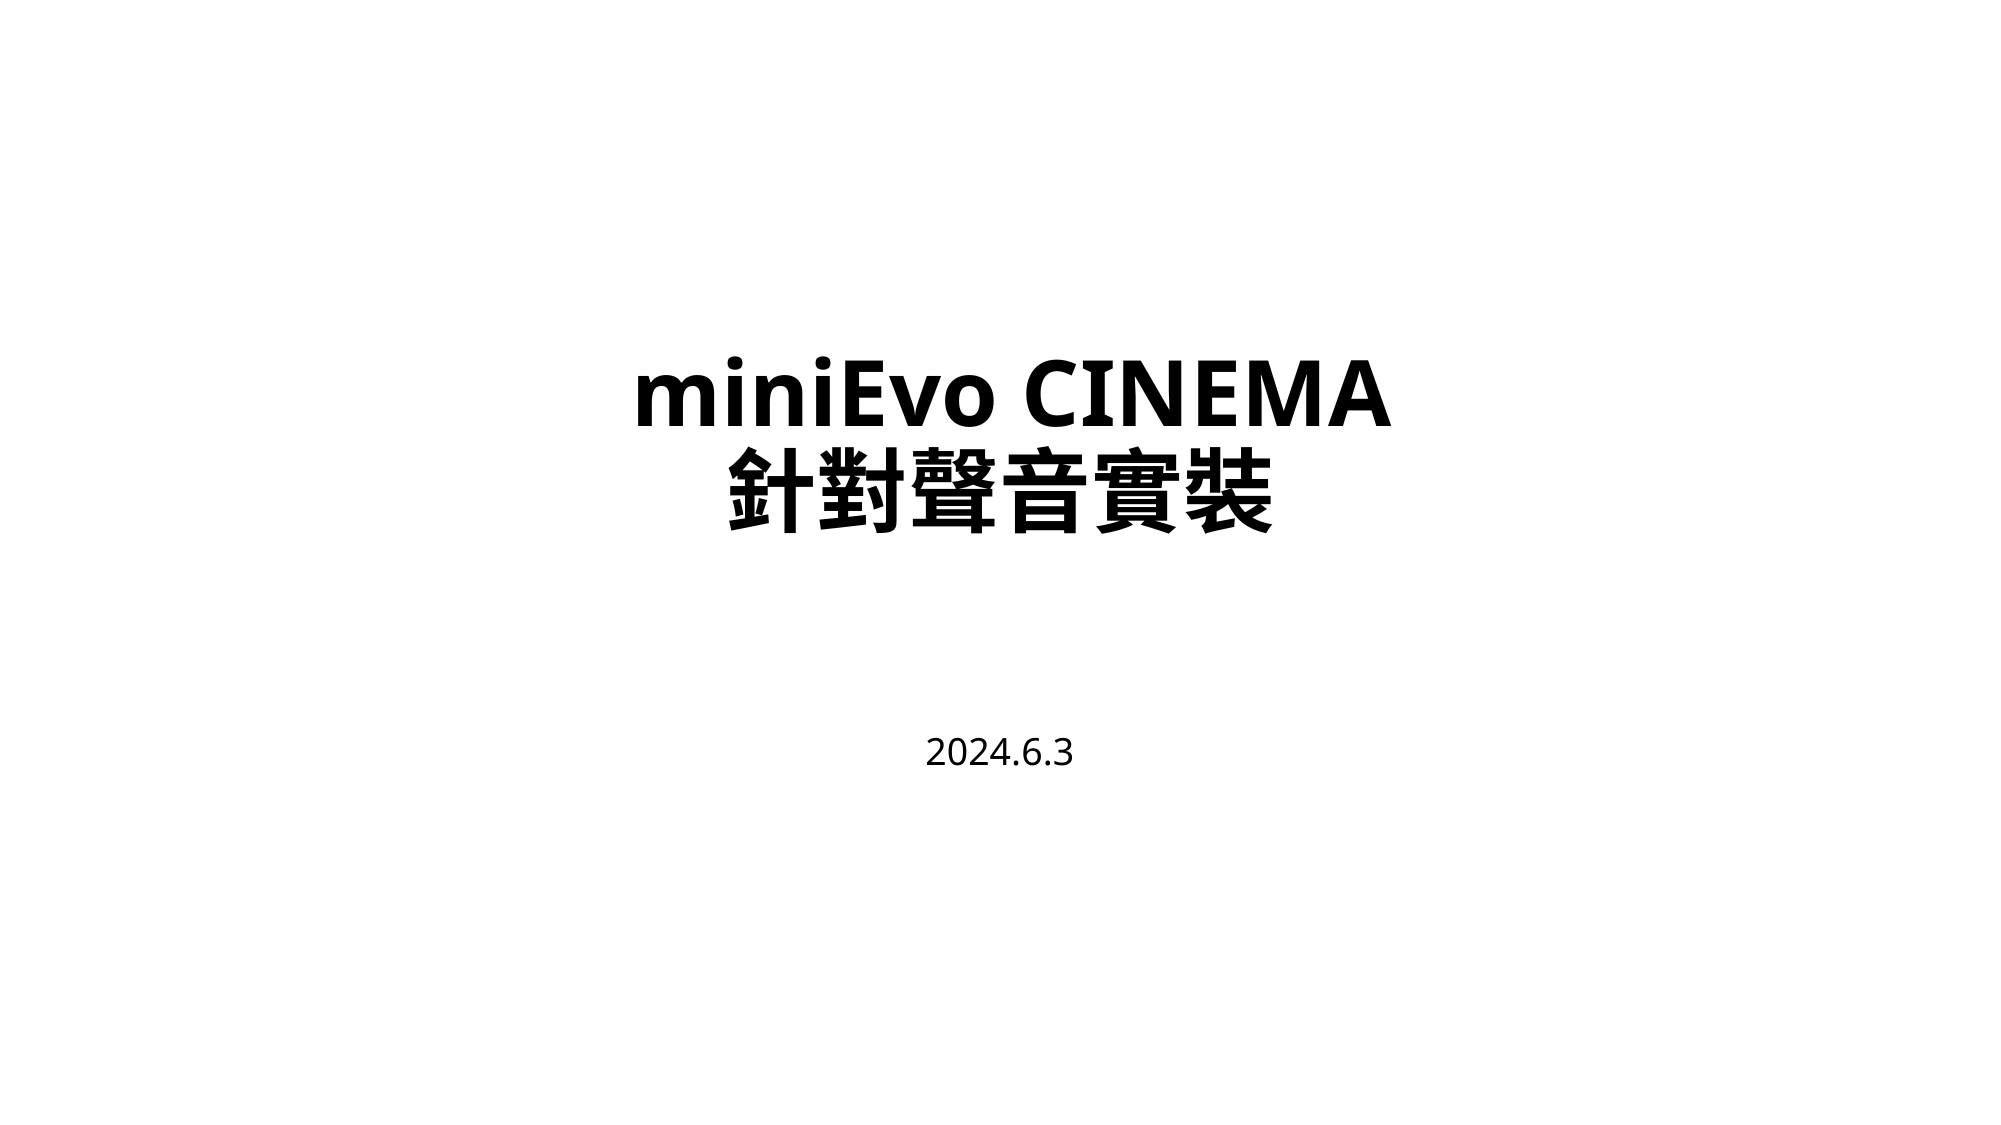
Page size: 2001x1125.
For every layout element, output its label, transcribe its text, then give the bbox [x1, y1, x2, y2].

text_box 2024.6.3 [910, 720, 1090, 781]
title miniEvo CINEMA 針對聲音實裝 [137, 337, 1863, 555]
